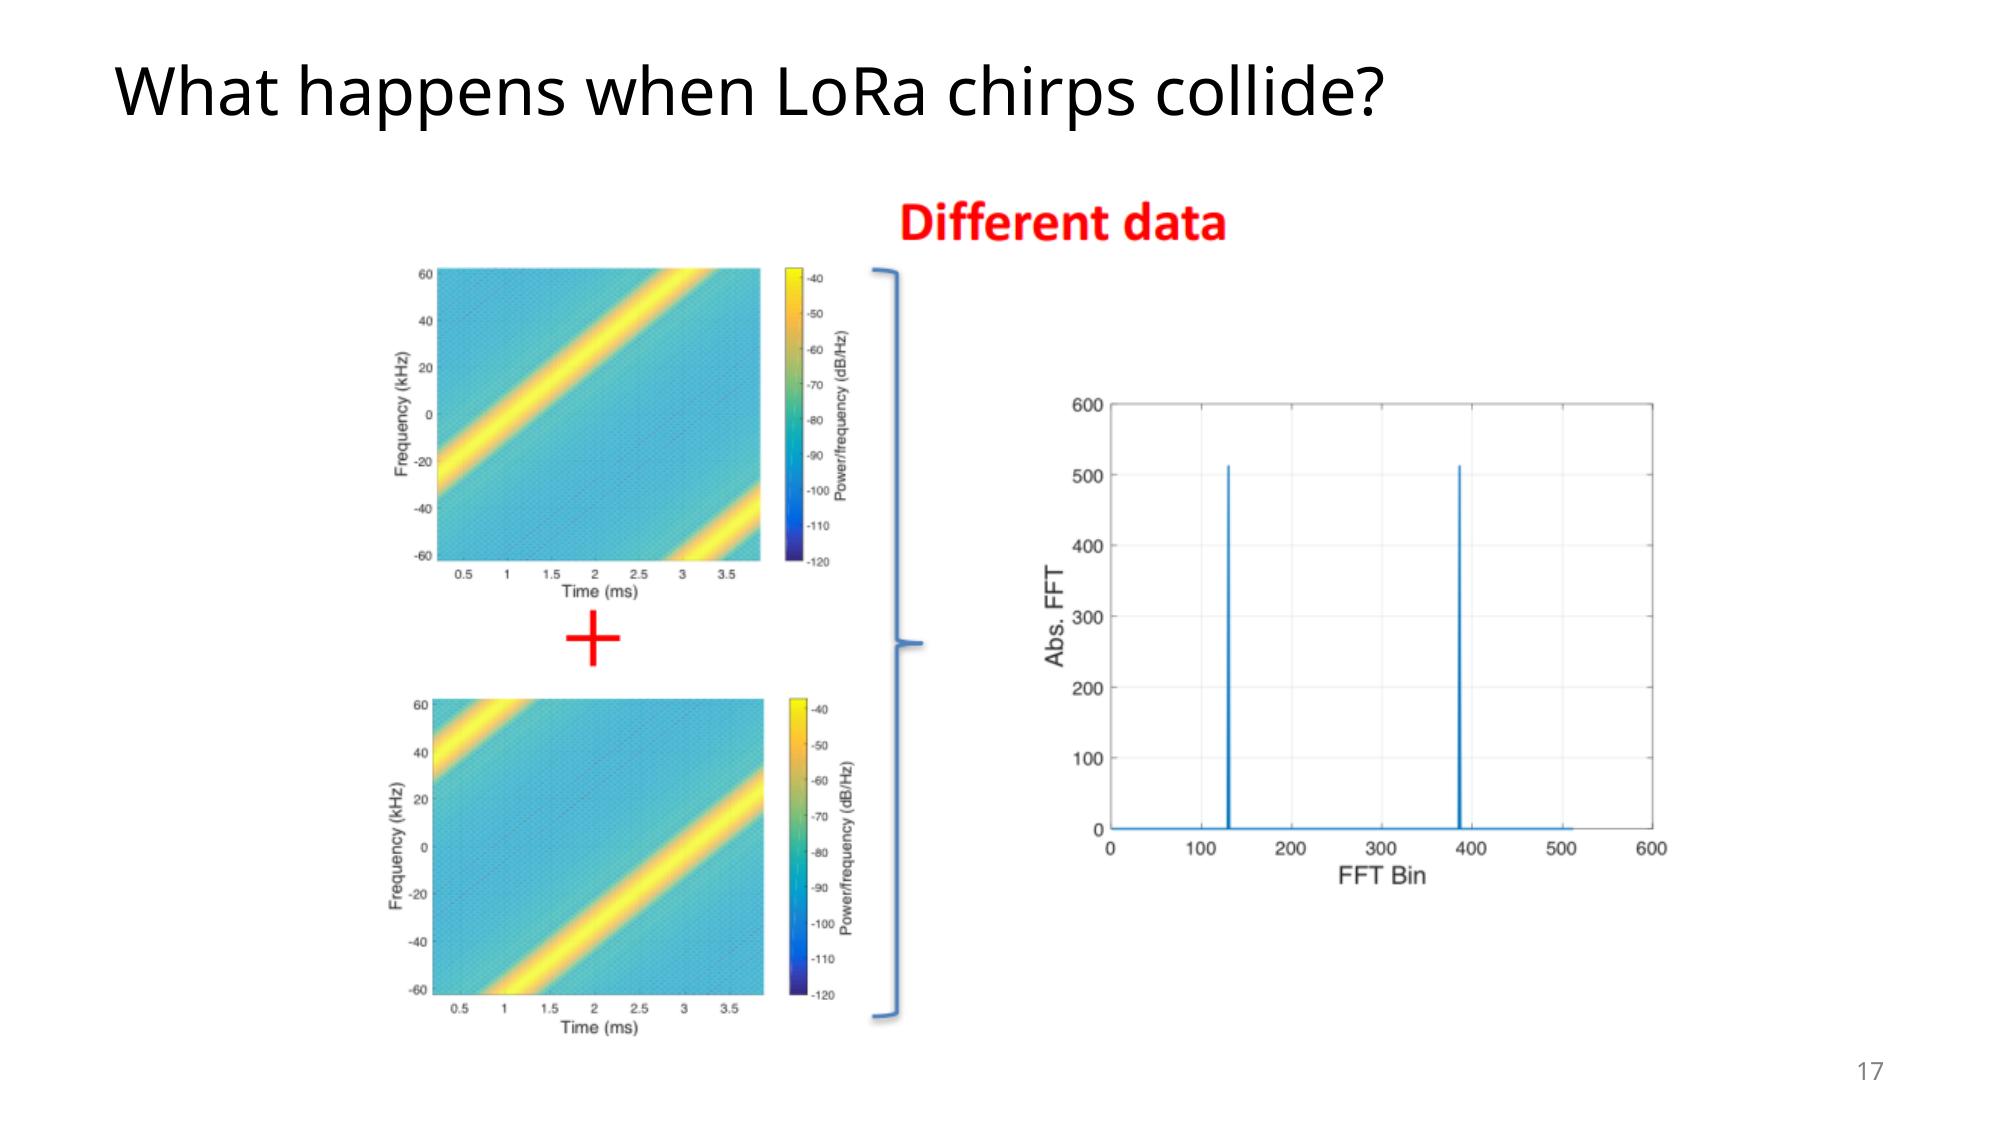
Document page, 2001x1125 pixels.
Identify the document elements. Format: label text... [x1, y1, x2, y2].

slide_number 17 [1749, 1042, 1900, 1103]
picture [378, 187, 1675, 1041]
title What happens when LoRa chirps collide? [99, 37, 1900, 150]
